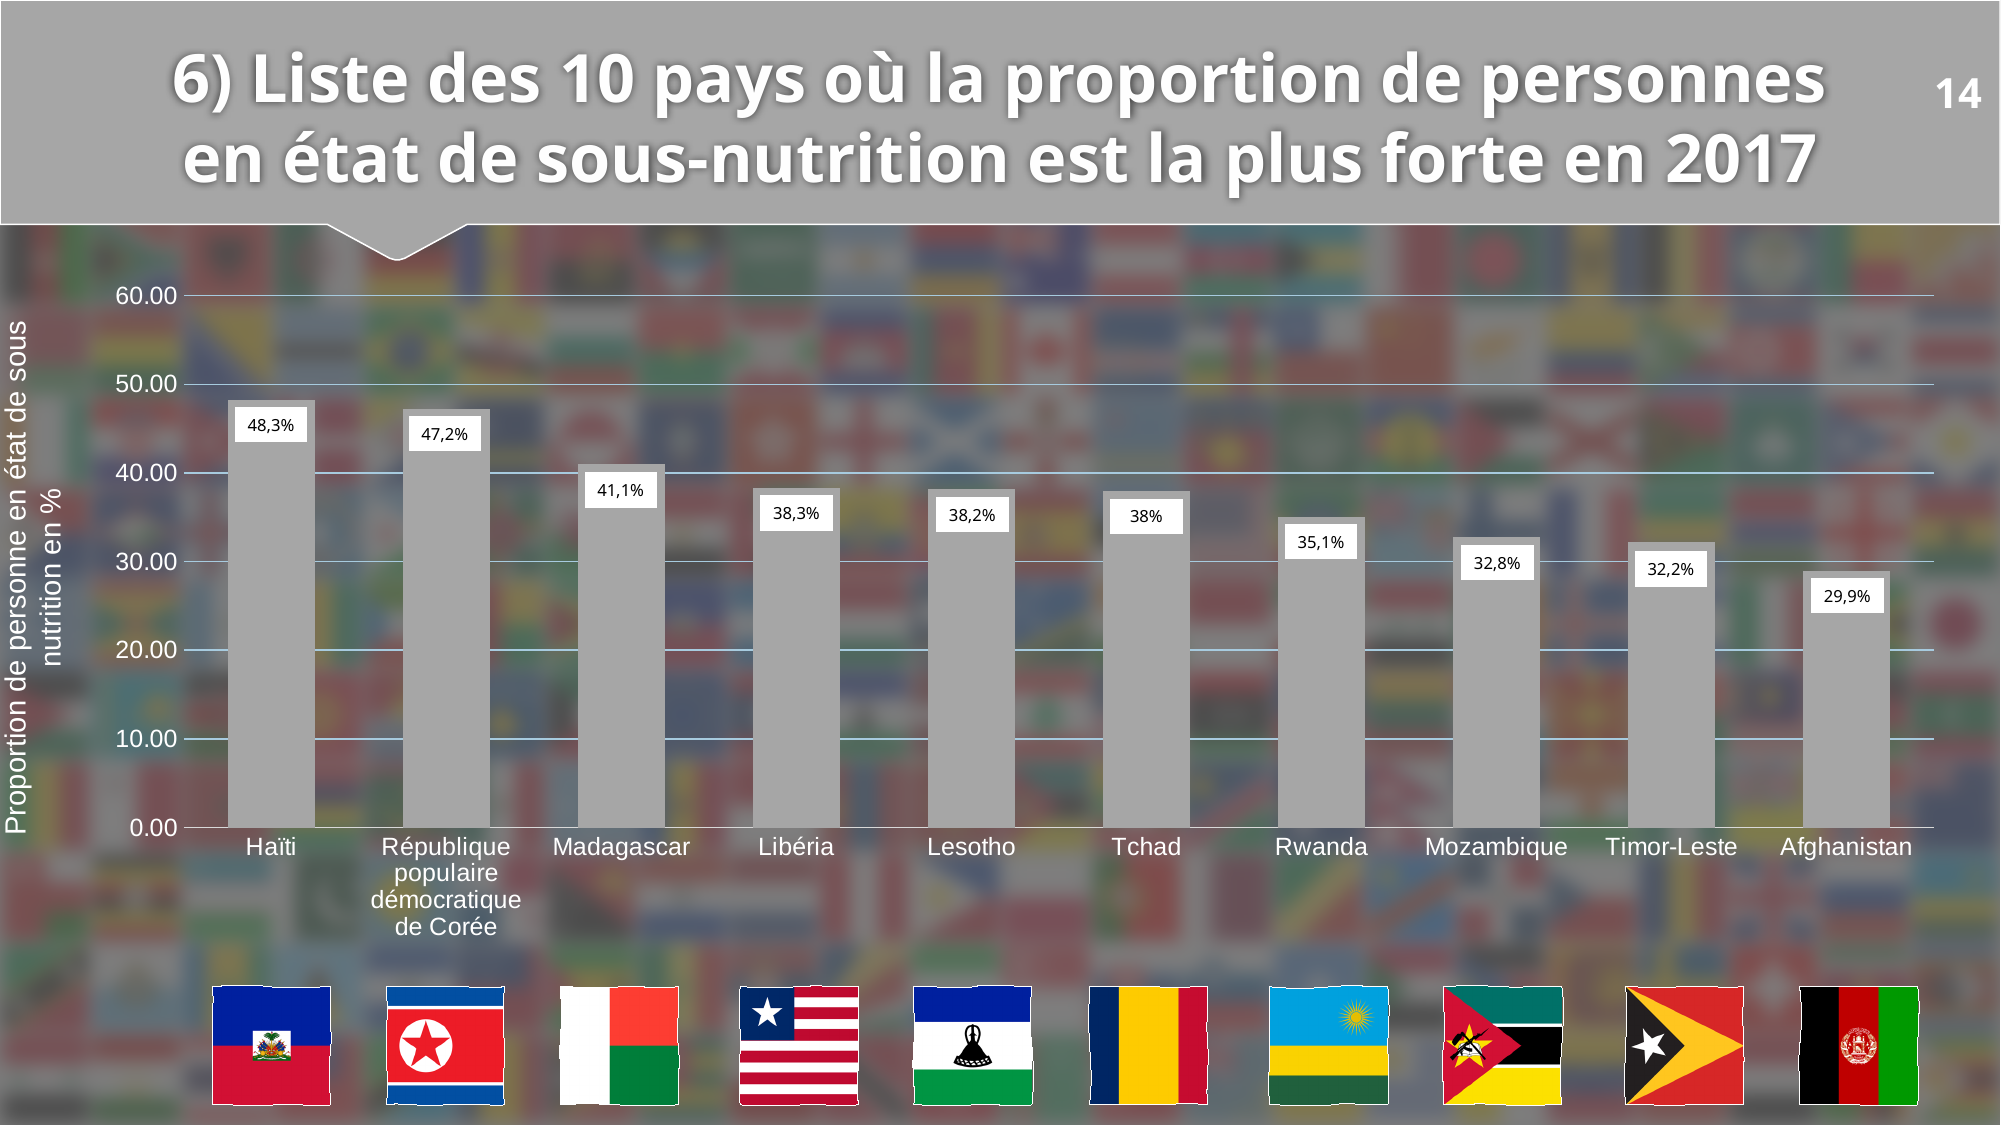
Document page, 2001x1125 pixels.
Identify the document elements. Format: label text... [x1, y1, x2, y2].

slide_number 14 [1822, 44, 1998, 126]
picture [1625, 986, 1744, 1106]
picture [1346, 1008, 1366, 1027]
chart [54, 268, 1958, 987]
picture [559, 986, 679, 1106]
title 6) Liste des 10 pays où la proportion de personnes en état de sous-nutrition est la plus forte en 2017 [132, 0, 1868, 233]
picture [1269, 1039, 1389, 1106]
picture [1799, 986, 1918, 1106]
picture [212, 986, 331, 1106]
picture [1443, 986, 1563, 1106]
picture [386, 986, 505, 1106]
picture [739, 986, 859, 1106]
text_box Proportion de personne en état de sous nutrition en % [0, 256, 74, 900]
picture [913, 986, 1033, 1106]
picture [1089, 987, 1208, 1106]
